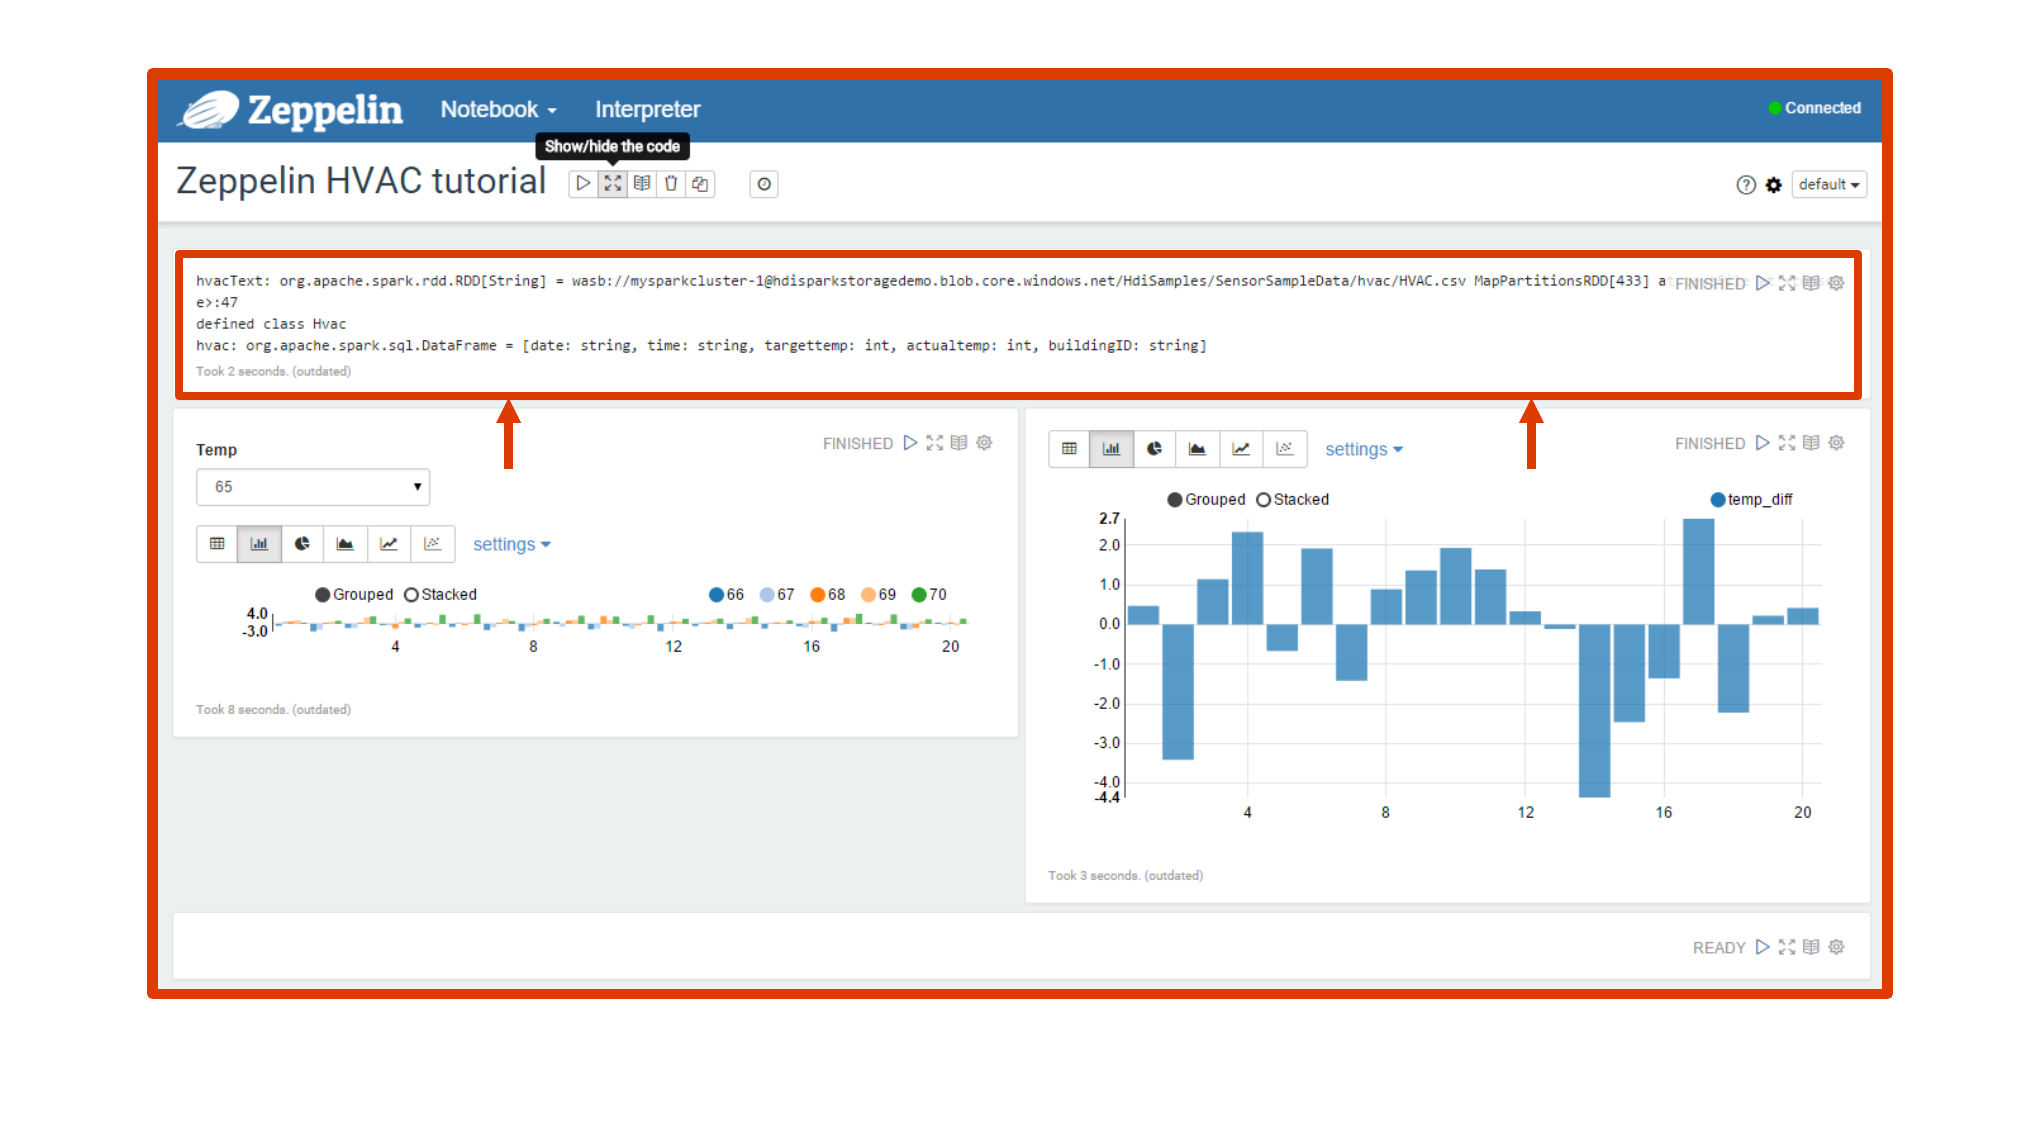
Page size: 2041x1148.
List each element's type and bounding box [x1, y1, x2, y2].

text_box [508, 397, 1532, 470]
picture [157, 78, 1883, 989]
